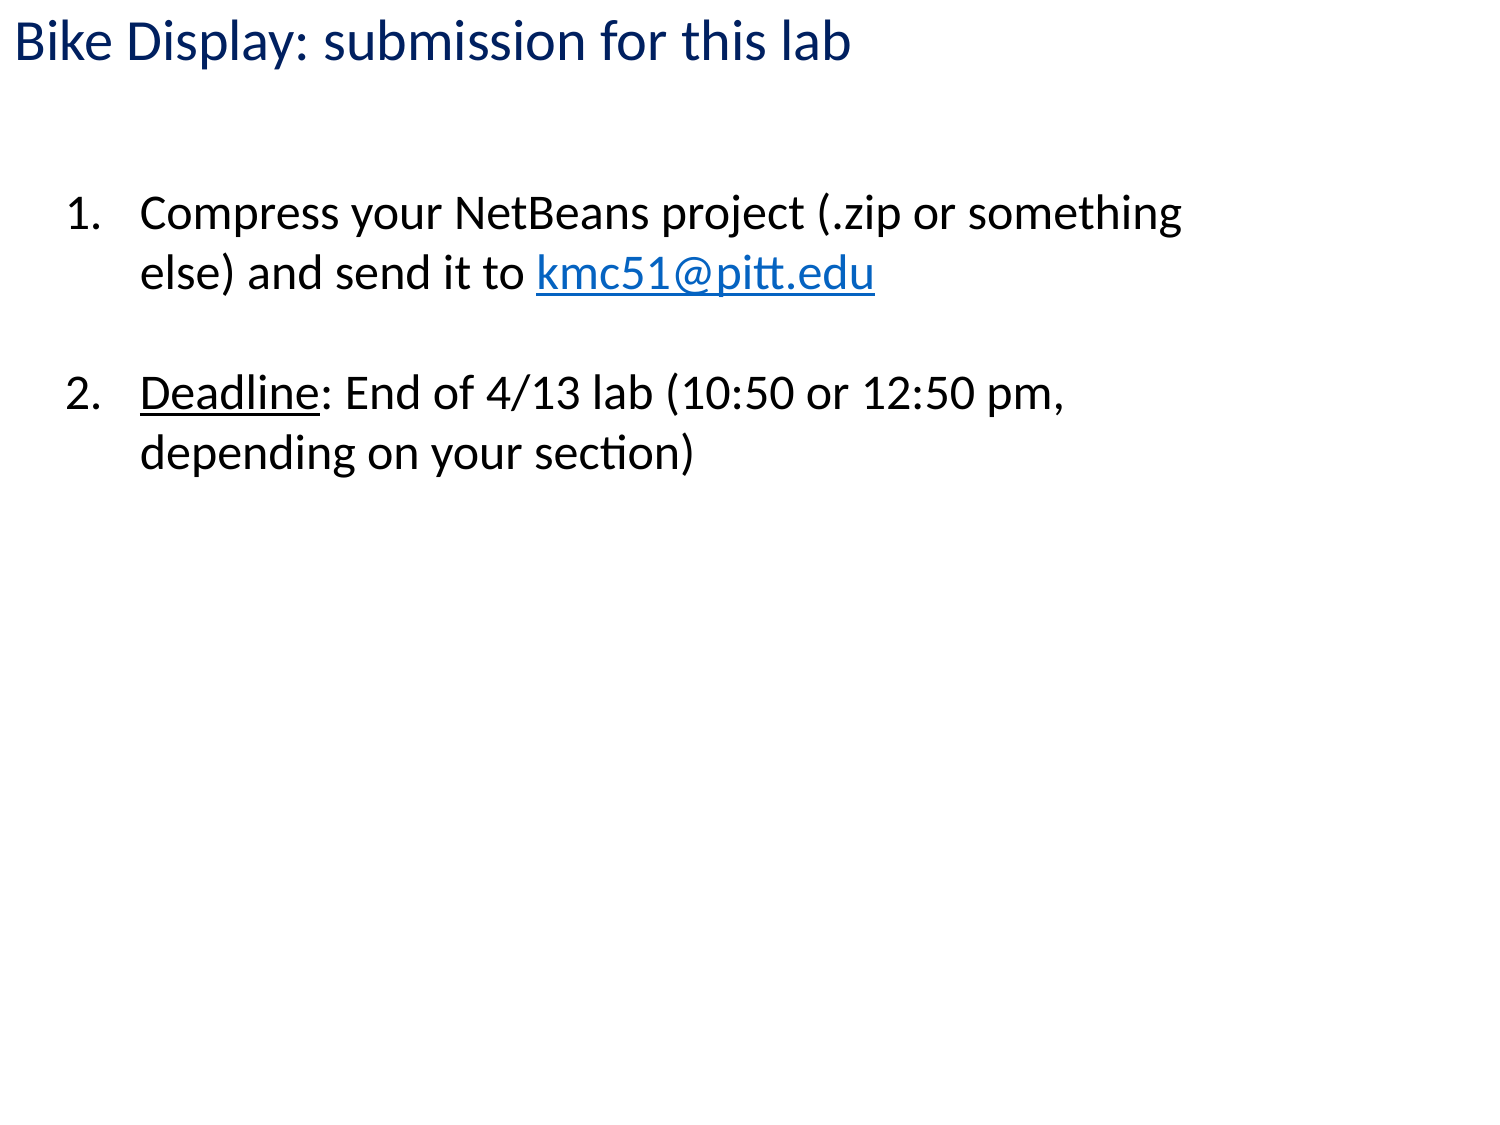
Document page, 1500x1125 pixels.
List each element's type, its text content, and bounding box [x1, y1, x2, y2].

text_box Bike Display: submission for this lab [0, 0, 1335, 80]
text_box Compress your NetBeans project (.zip or something else) and send it to kmc51@pitt.edu Deadline: End of 4/13 lab (10:50 or 12:50 pm, depending on your section) [50, 112, 1232, 488]
